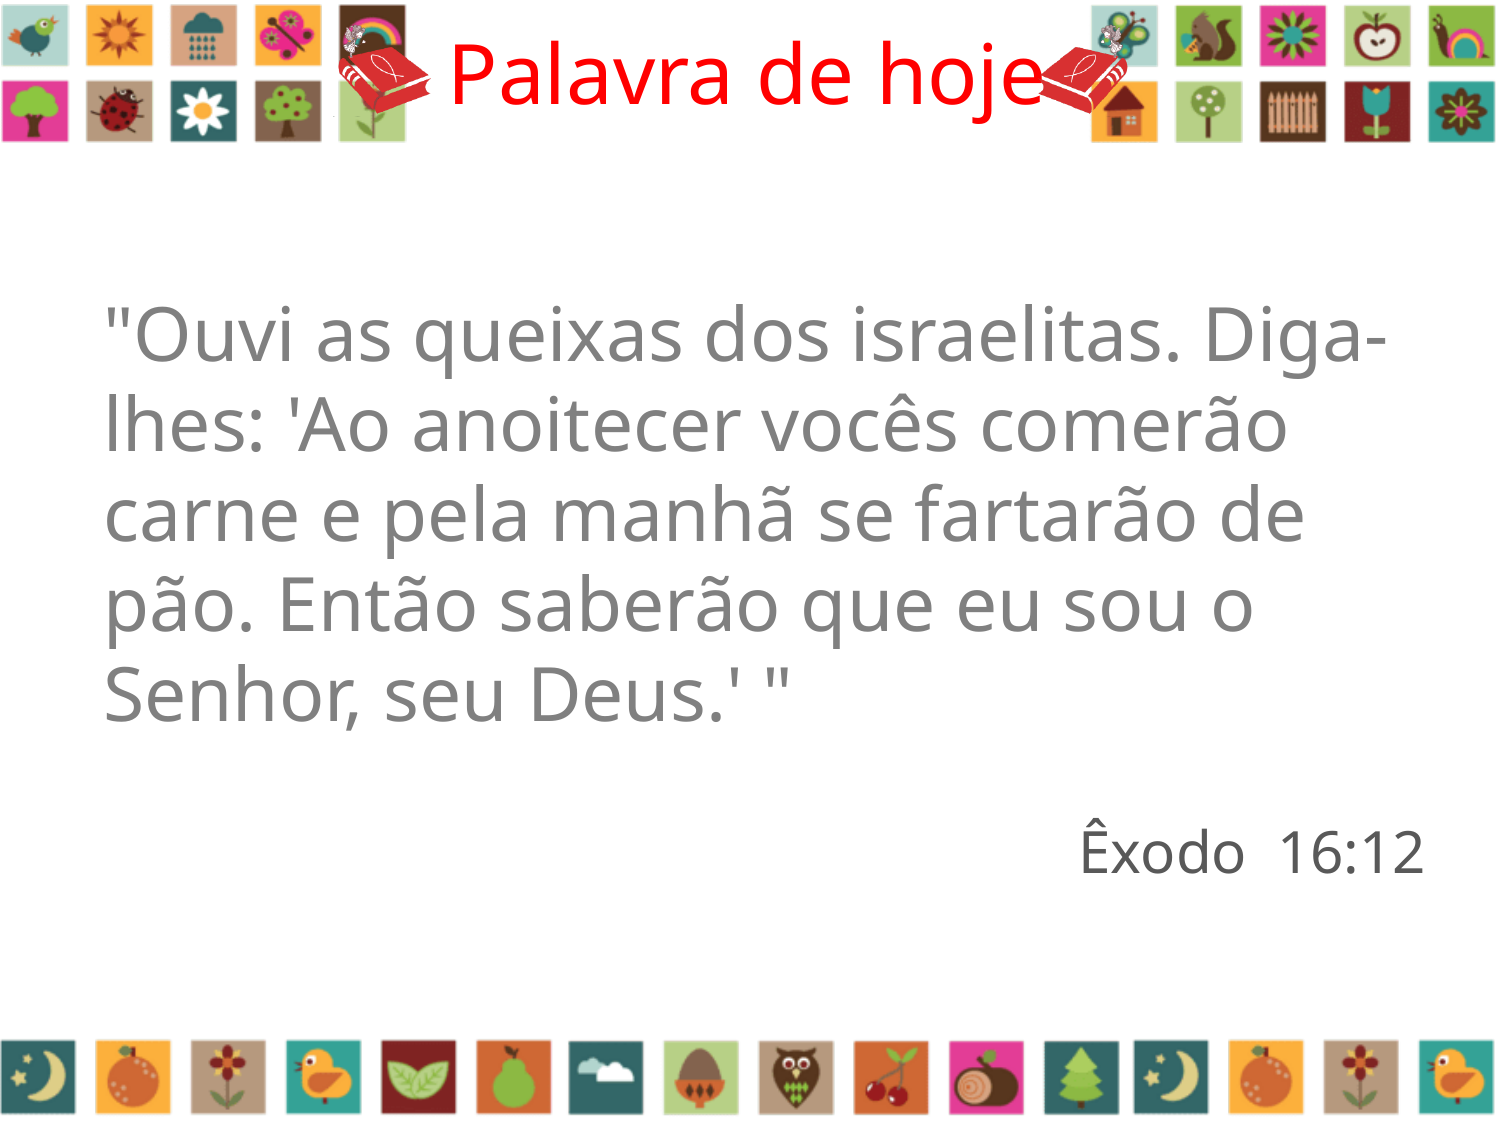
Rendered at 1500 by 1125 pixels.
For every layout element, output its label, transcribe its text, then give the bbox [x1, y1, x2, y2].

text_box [0, 1028, 1500, 1118]
text_box "Ouvi as queixas dos israelitas. Diga-lhes: 'Ao anoitecer vocês comerão carne e pela manhã se fartarão de pão. Então saberão que eu sou o Senhor, seu Deus.' " [88, 278, 1436, 744]
picture [0, 3, 463, 150]
text_box Êxodo 16:12 [808, 807, 1441, 893]
picture [1005, 3, 1500, 150]
text_box Palavra de hoje [425, 13, 1078, 129]
